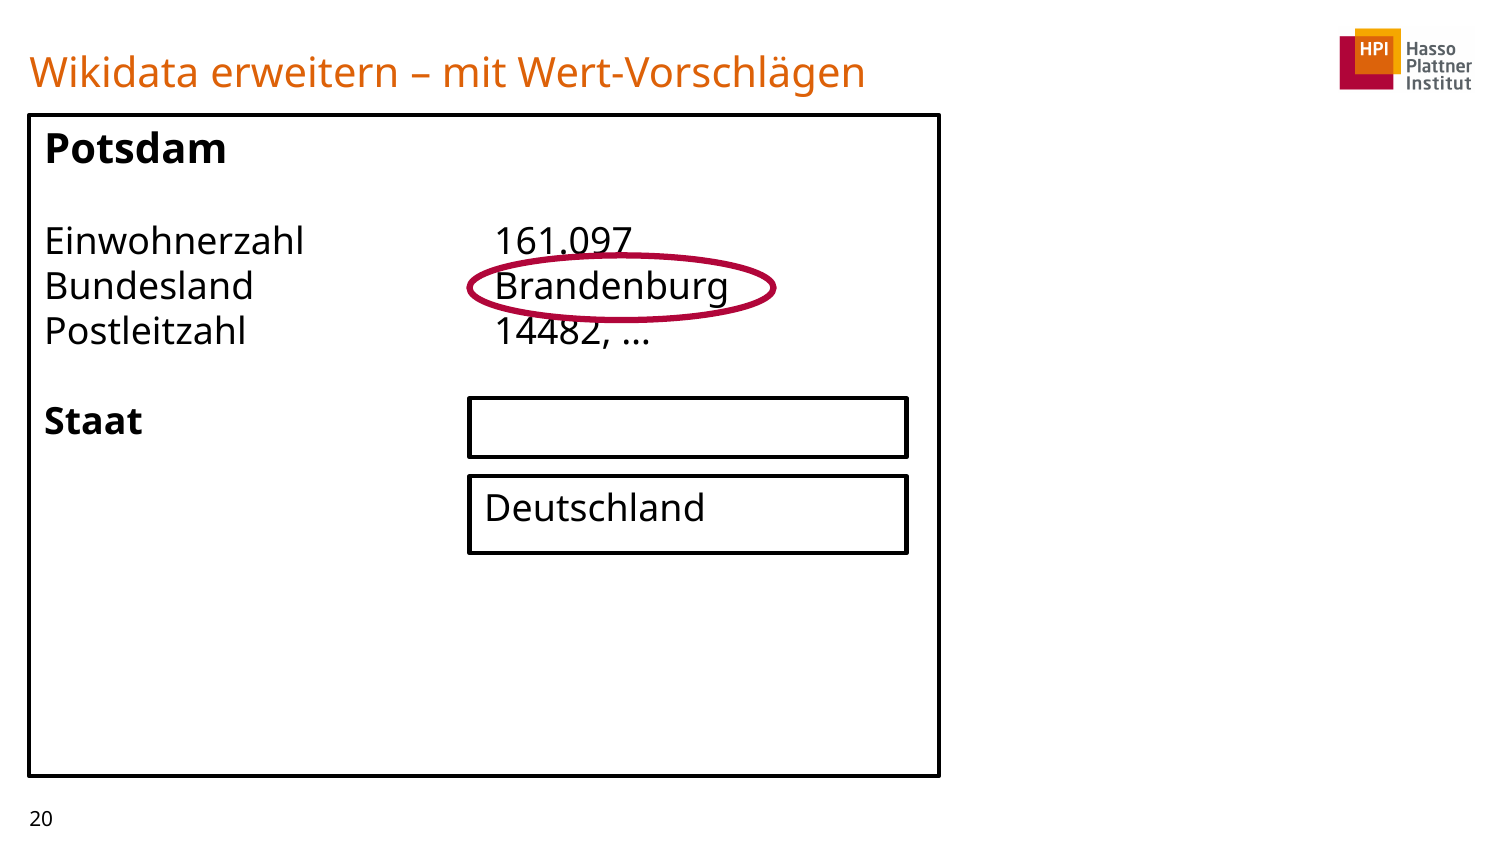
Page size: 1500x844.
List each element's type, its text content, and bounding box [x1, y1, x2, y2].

text_box Deutschland [467, 474, 909, 555]
slide_number 20 [29, 805, 65, 836]
title Wikidata erweitern – mit Wert-Vorschlägen [29, 38, 1312, 216]
picture [1338, 26, 1475, 93]
text_box Potsdam Einwohnerzahl 161.097 Bundesland Brandenburg Postleitzahl 14482, … Staat [27, 113, 941, 778]
text_box [467, 396, 909, 459]
text_box [467, 253, 776, 323]
